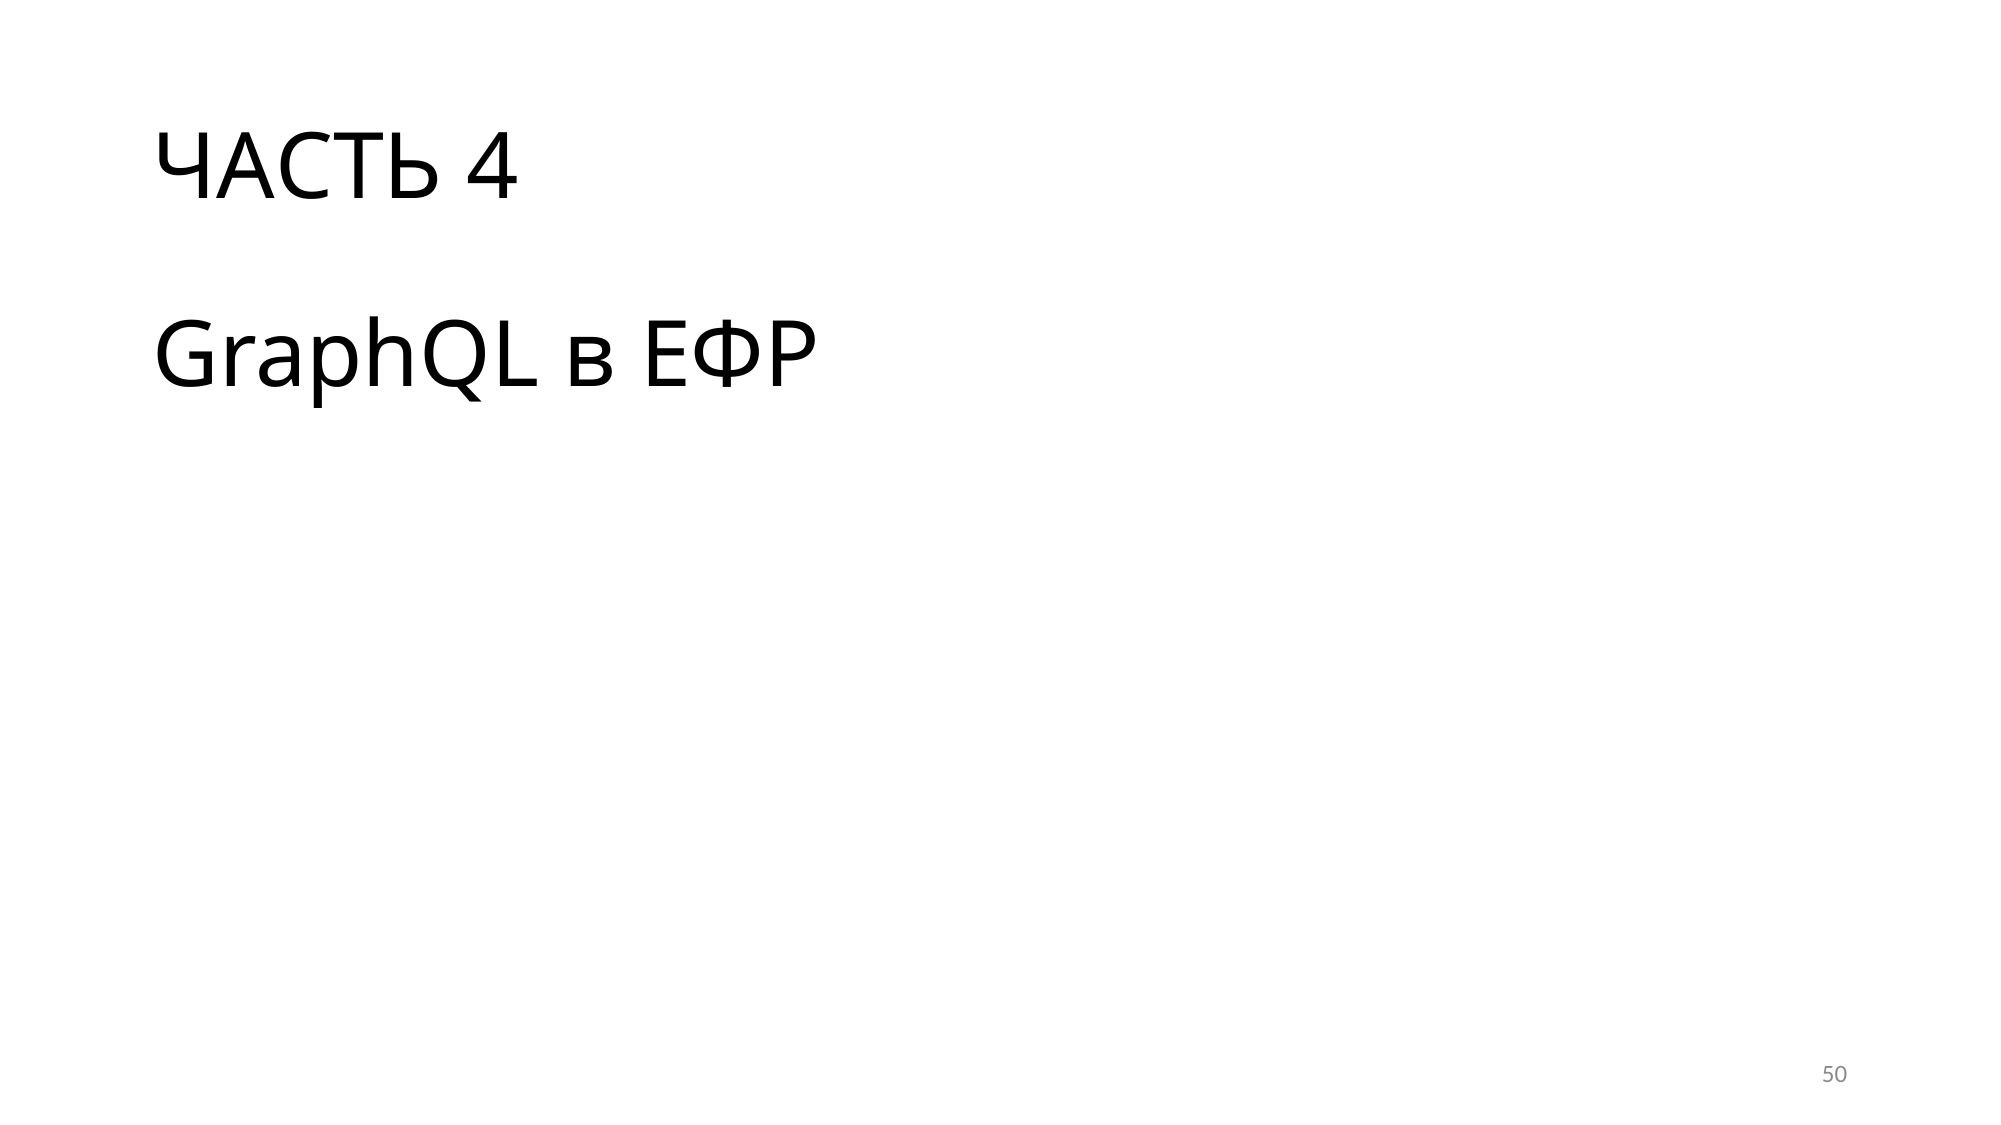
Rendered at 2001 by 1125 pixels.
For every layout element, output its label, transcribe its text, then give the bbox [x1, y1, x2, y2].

slide_number 50 [1412, 1042, 1863, 1103]
title ЧАСТЬ 4 [137, 59, 1863, 278]
list GraphQL в ЕФР [137, 299, 1863, 1014]
